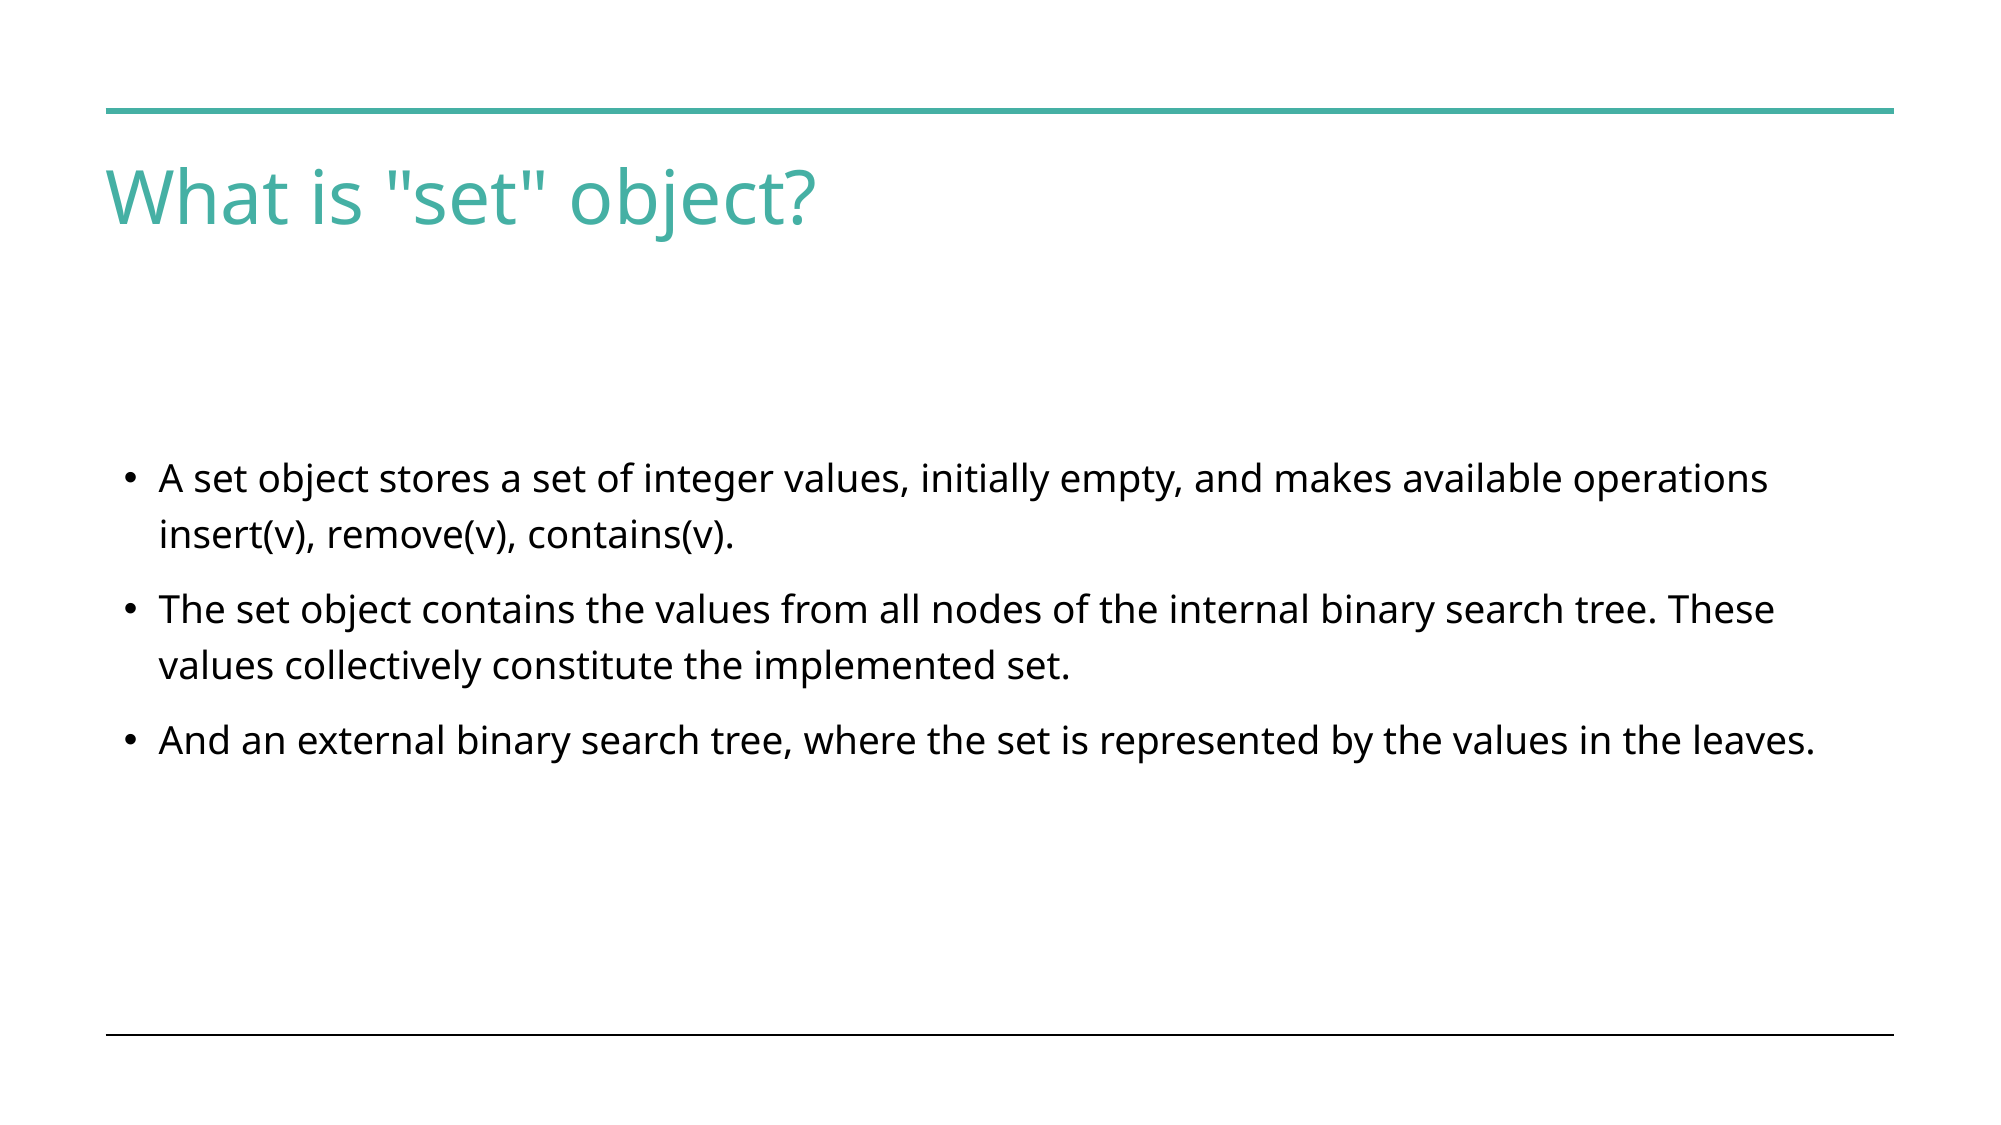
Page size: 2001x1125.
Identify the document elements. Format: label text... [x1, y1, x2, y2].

title What is "set" object? [90, 156, 1894, 333]
list A set object stores a set of integer values, initially empty, and makes available operations insert(v), remove(v), contains(v). The set object contains the values from all nodes of the internal binary search tree. These values collectively constitute the implemented set. And an external binary search tree, where the set is represented by the values in the leaves. [108, 437, 1913, 808]
